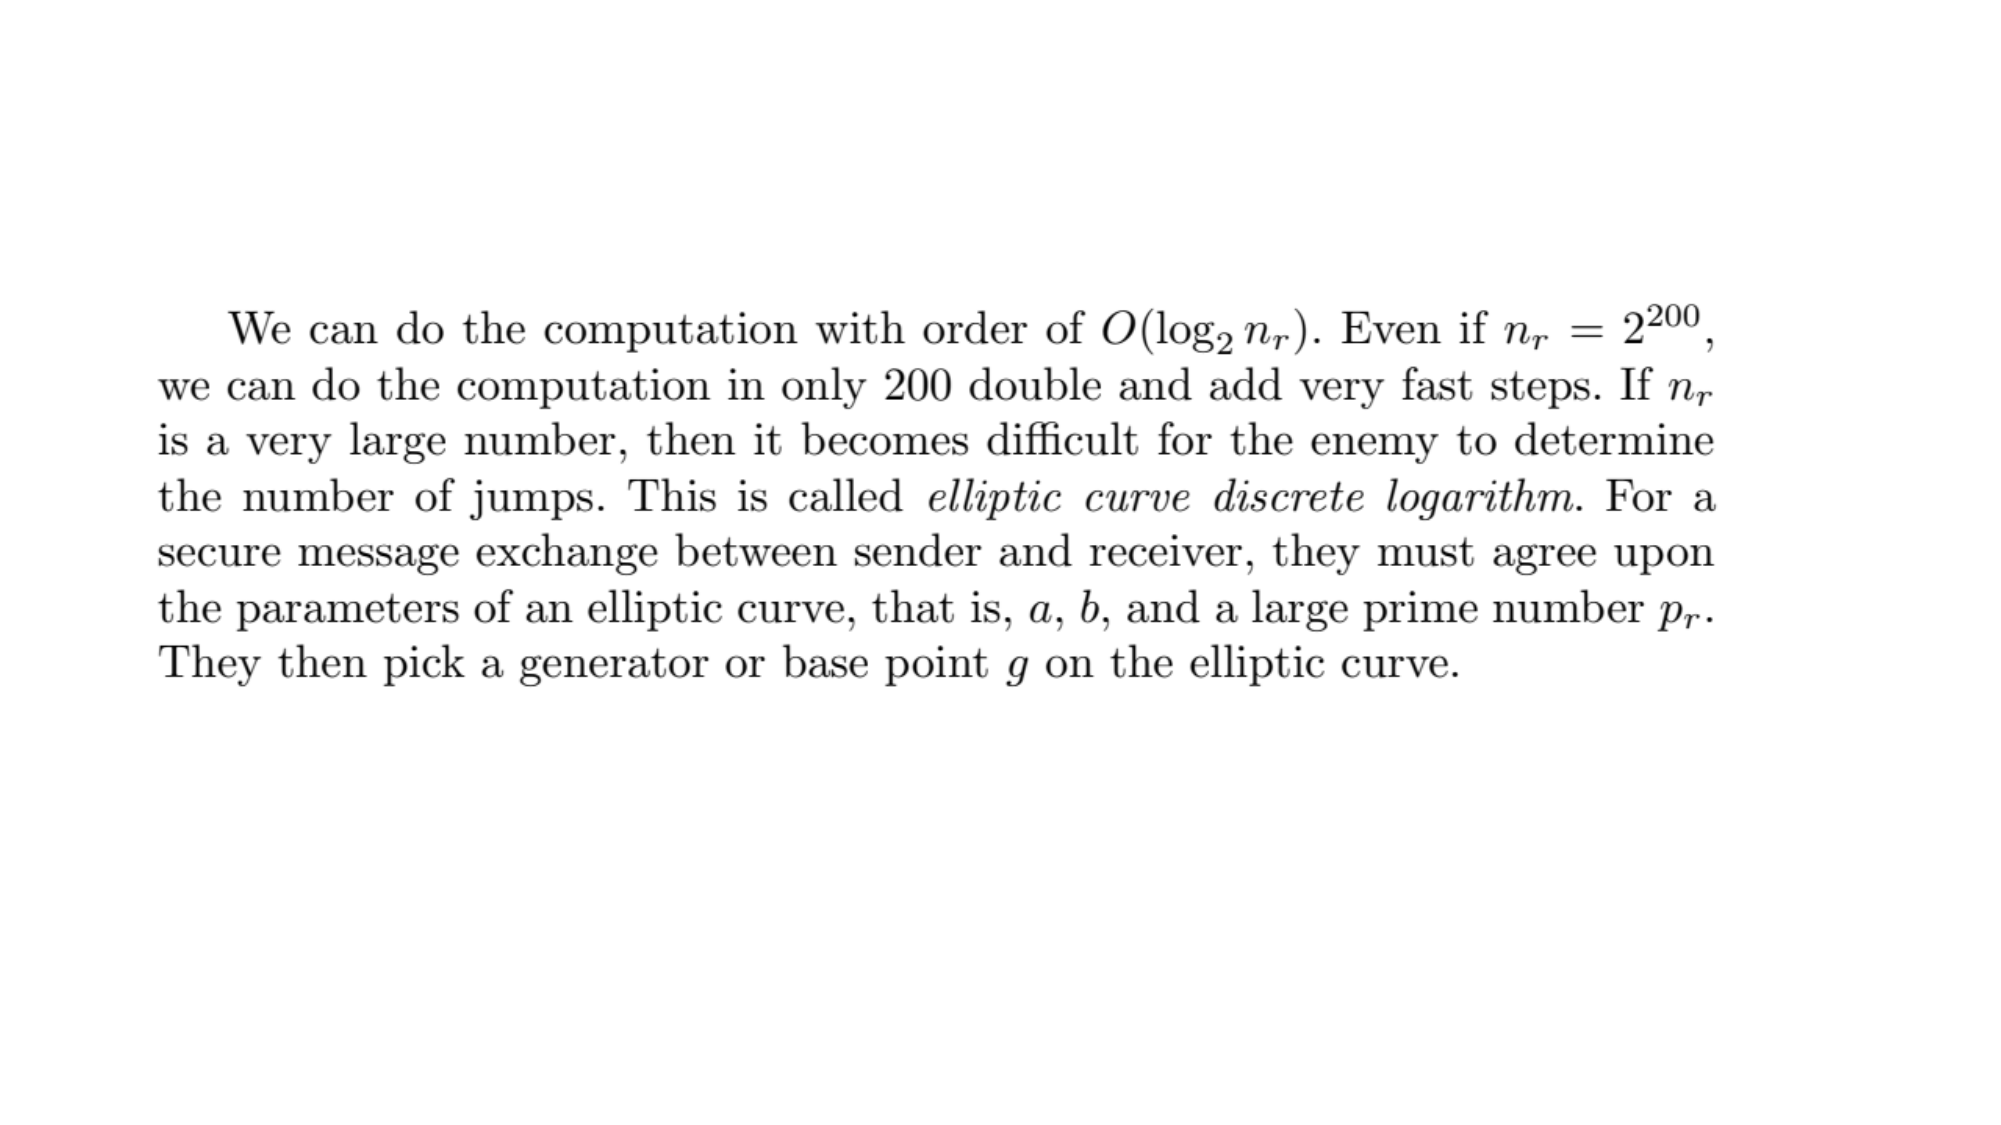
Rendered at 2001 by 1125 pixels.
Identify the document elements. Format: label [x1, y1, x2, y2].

list [150, 298, 1730, 696]
